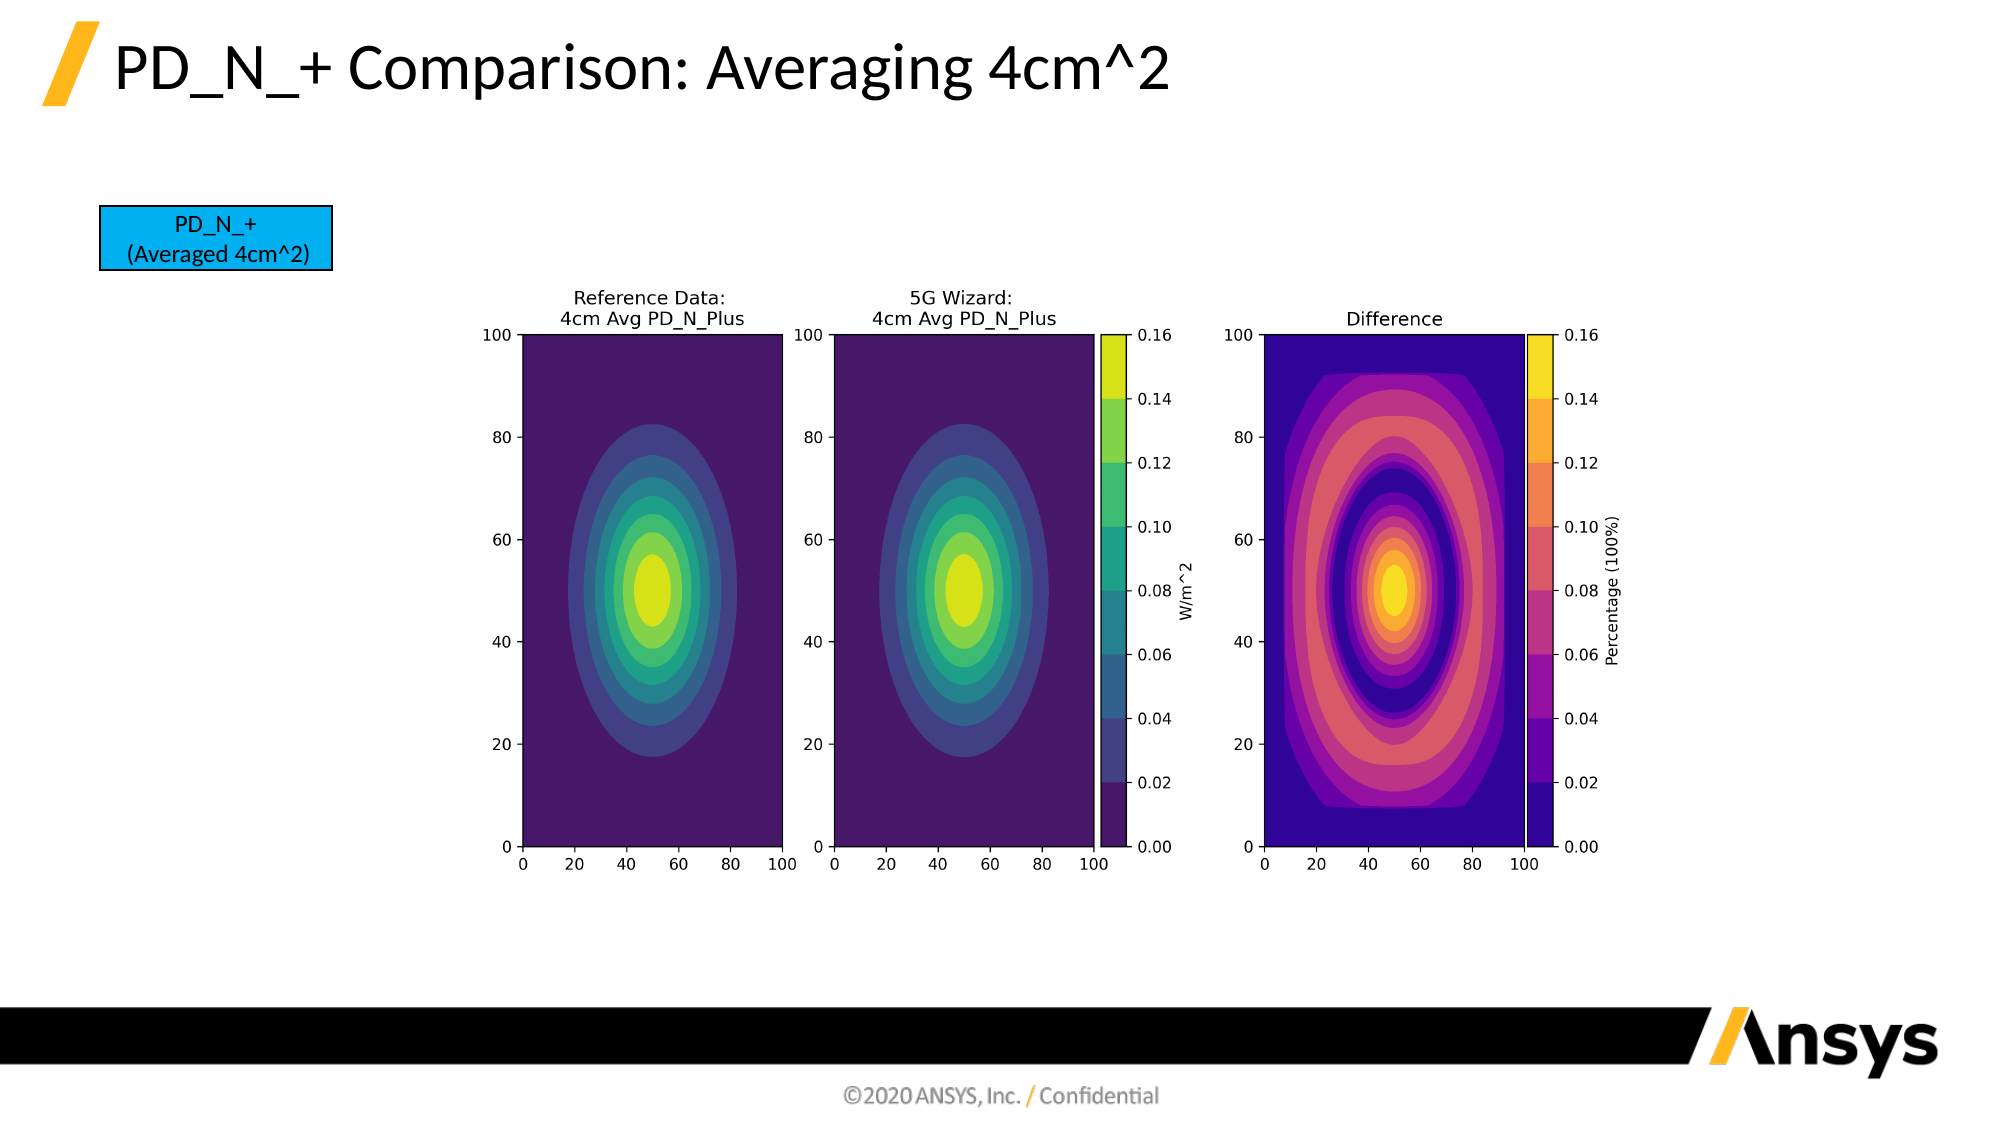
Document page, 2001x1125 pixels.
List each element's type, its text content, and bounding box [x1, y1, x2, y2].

text_box PD_N_+ (Averaged 4cm^2) [99, 205, 333, 271]
picture [0, 0, 2000, 1125]
title PD_N_+ Comparison: Averaging 4cm^2 [99, 24, 1900, 164]
